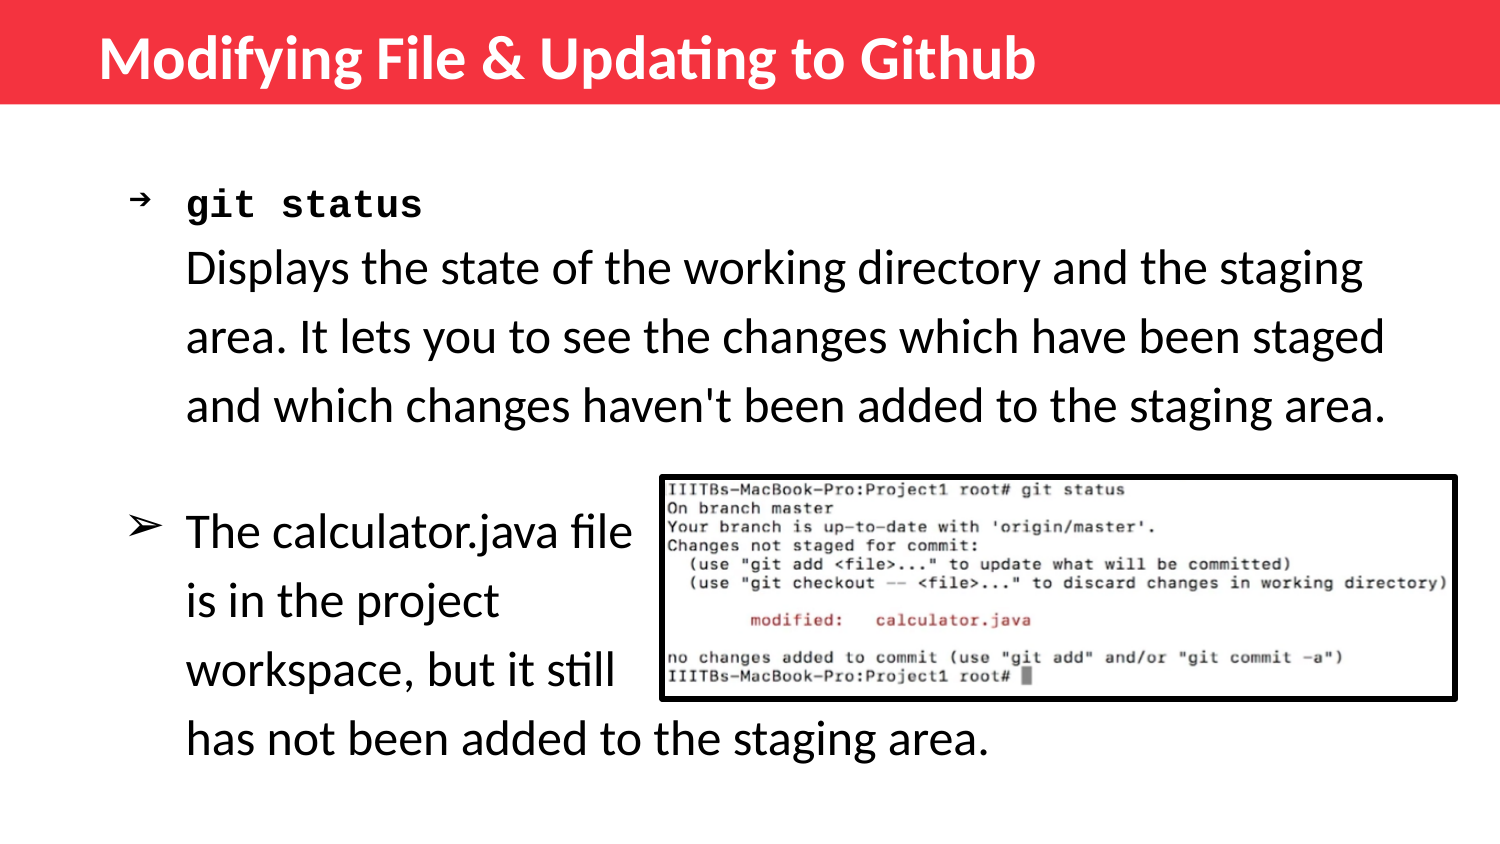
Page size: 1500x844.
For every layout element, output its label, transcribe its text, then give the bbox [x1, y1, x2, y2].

text_box [0, 0, 1500, 105]
text_box Modifying File & Updating to Github [83, 2, 1143, 138]
picture [665, 479, 1453, 696]
text_box git status Displays the state of the working directory and the staging area. It lets you to see the changes which have been staged and which changes haven't been added to the staging area. The calculator.java file is in the project workspace, but it still has not been added to the staging area. [95, 155, 1411, 577]
